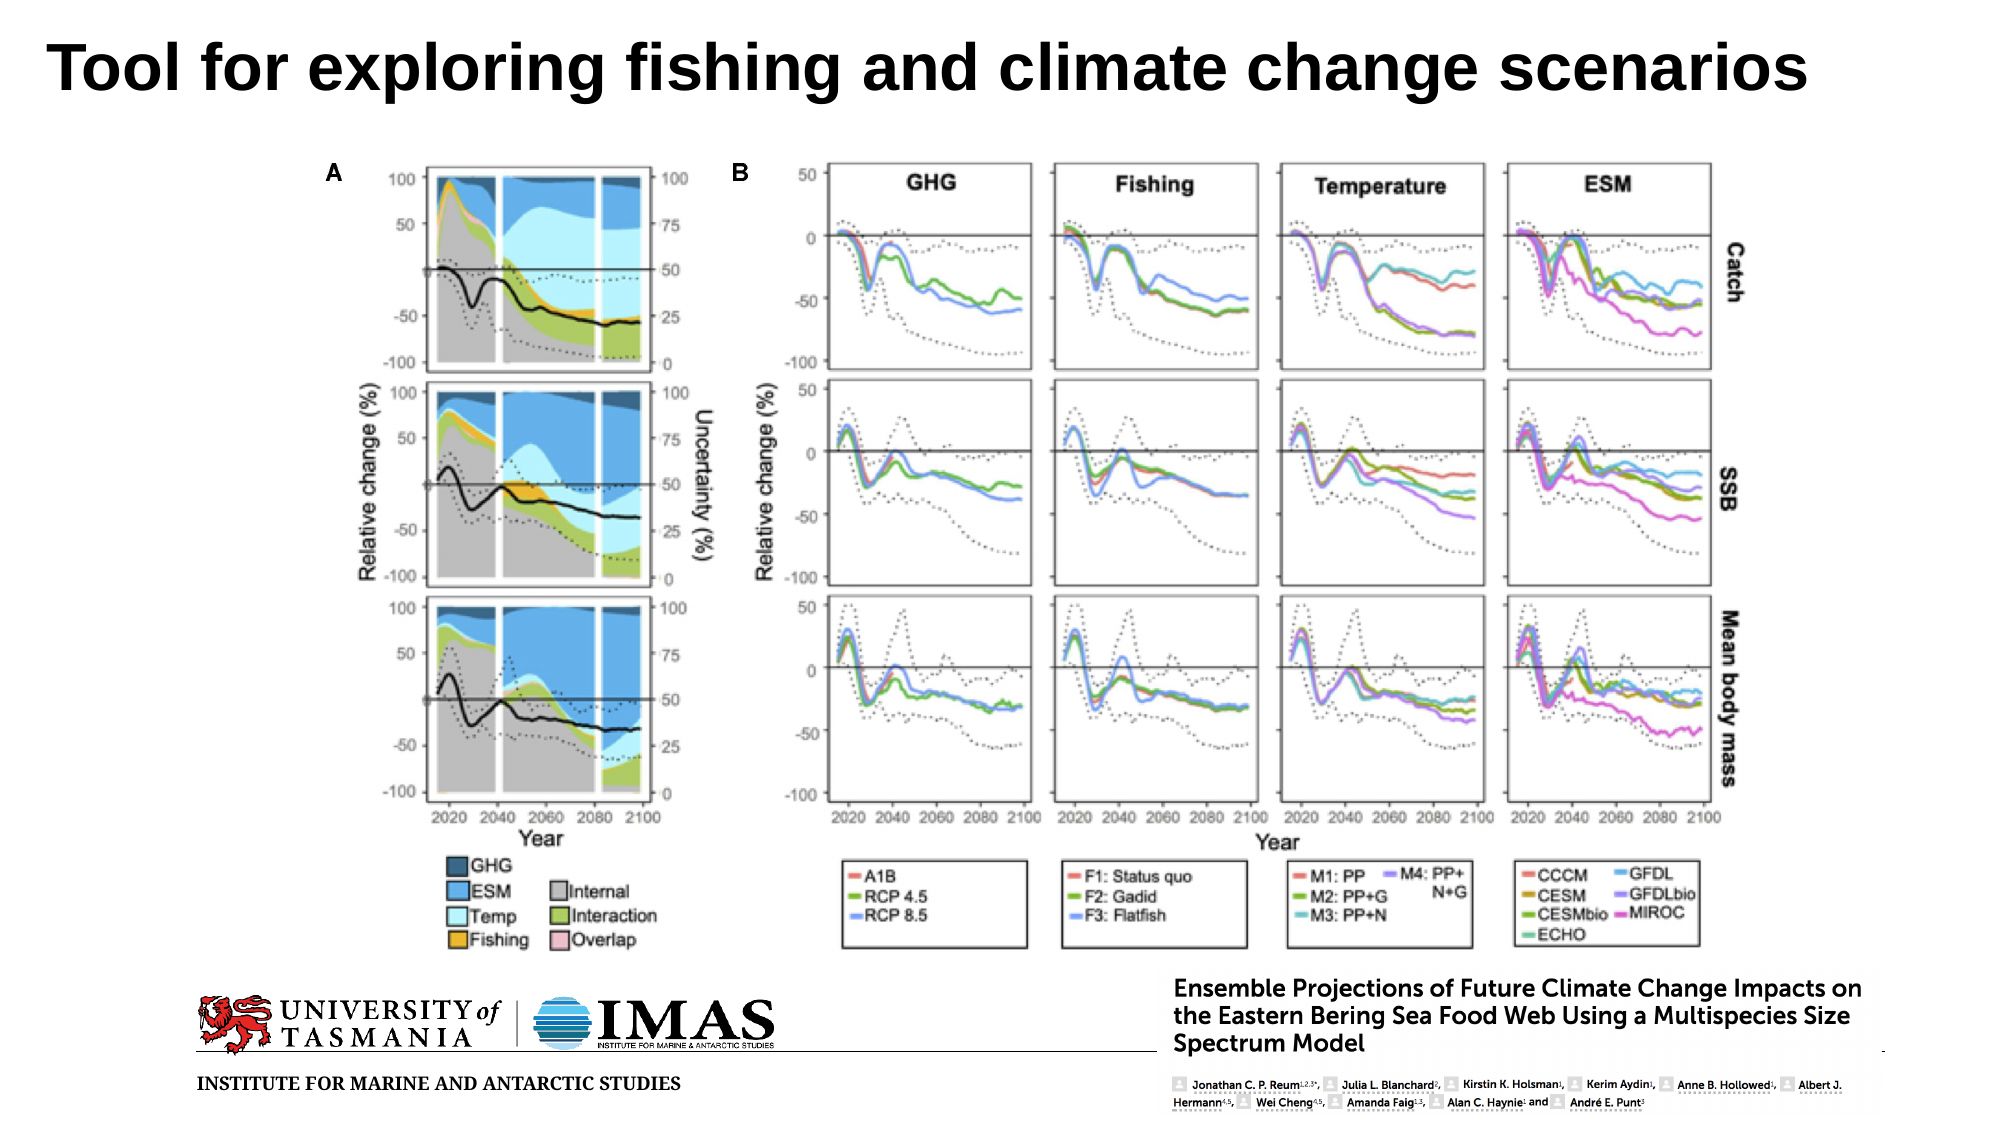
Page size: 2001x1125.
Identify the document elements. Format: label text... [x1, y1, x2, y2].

picture [321, 159, 1747, 953]
picture [198, 995, 774, 1056]
text_box Tool for exploring fishing and climate change scenarios [31, 16, 2000, 191]
footer INSTITUTE FOR MARINE AND ANTARCTIC STUDIES [196, 1071, 1152, 1105]
picture [1157, 964, 1883, 1117]
